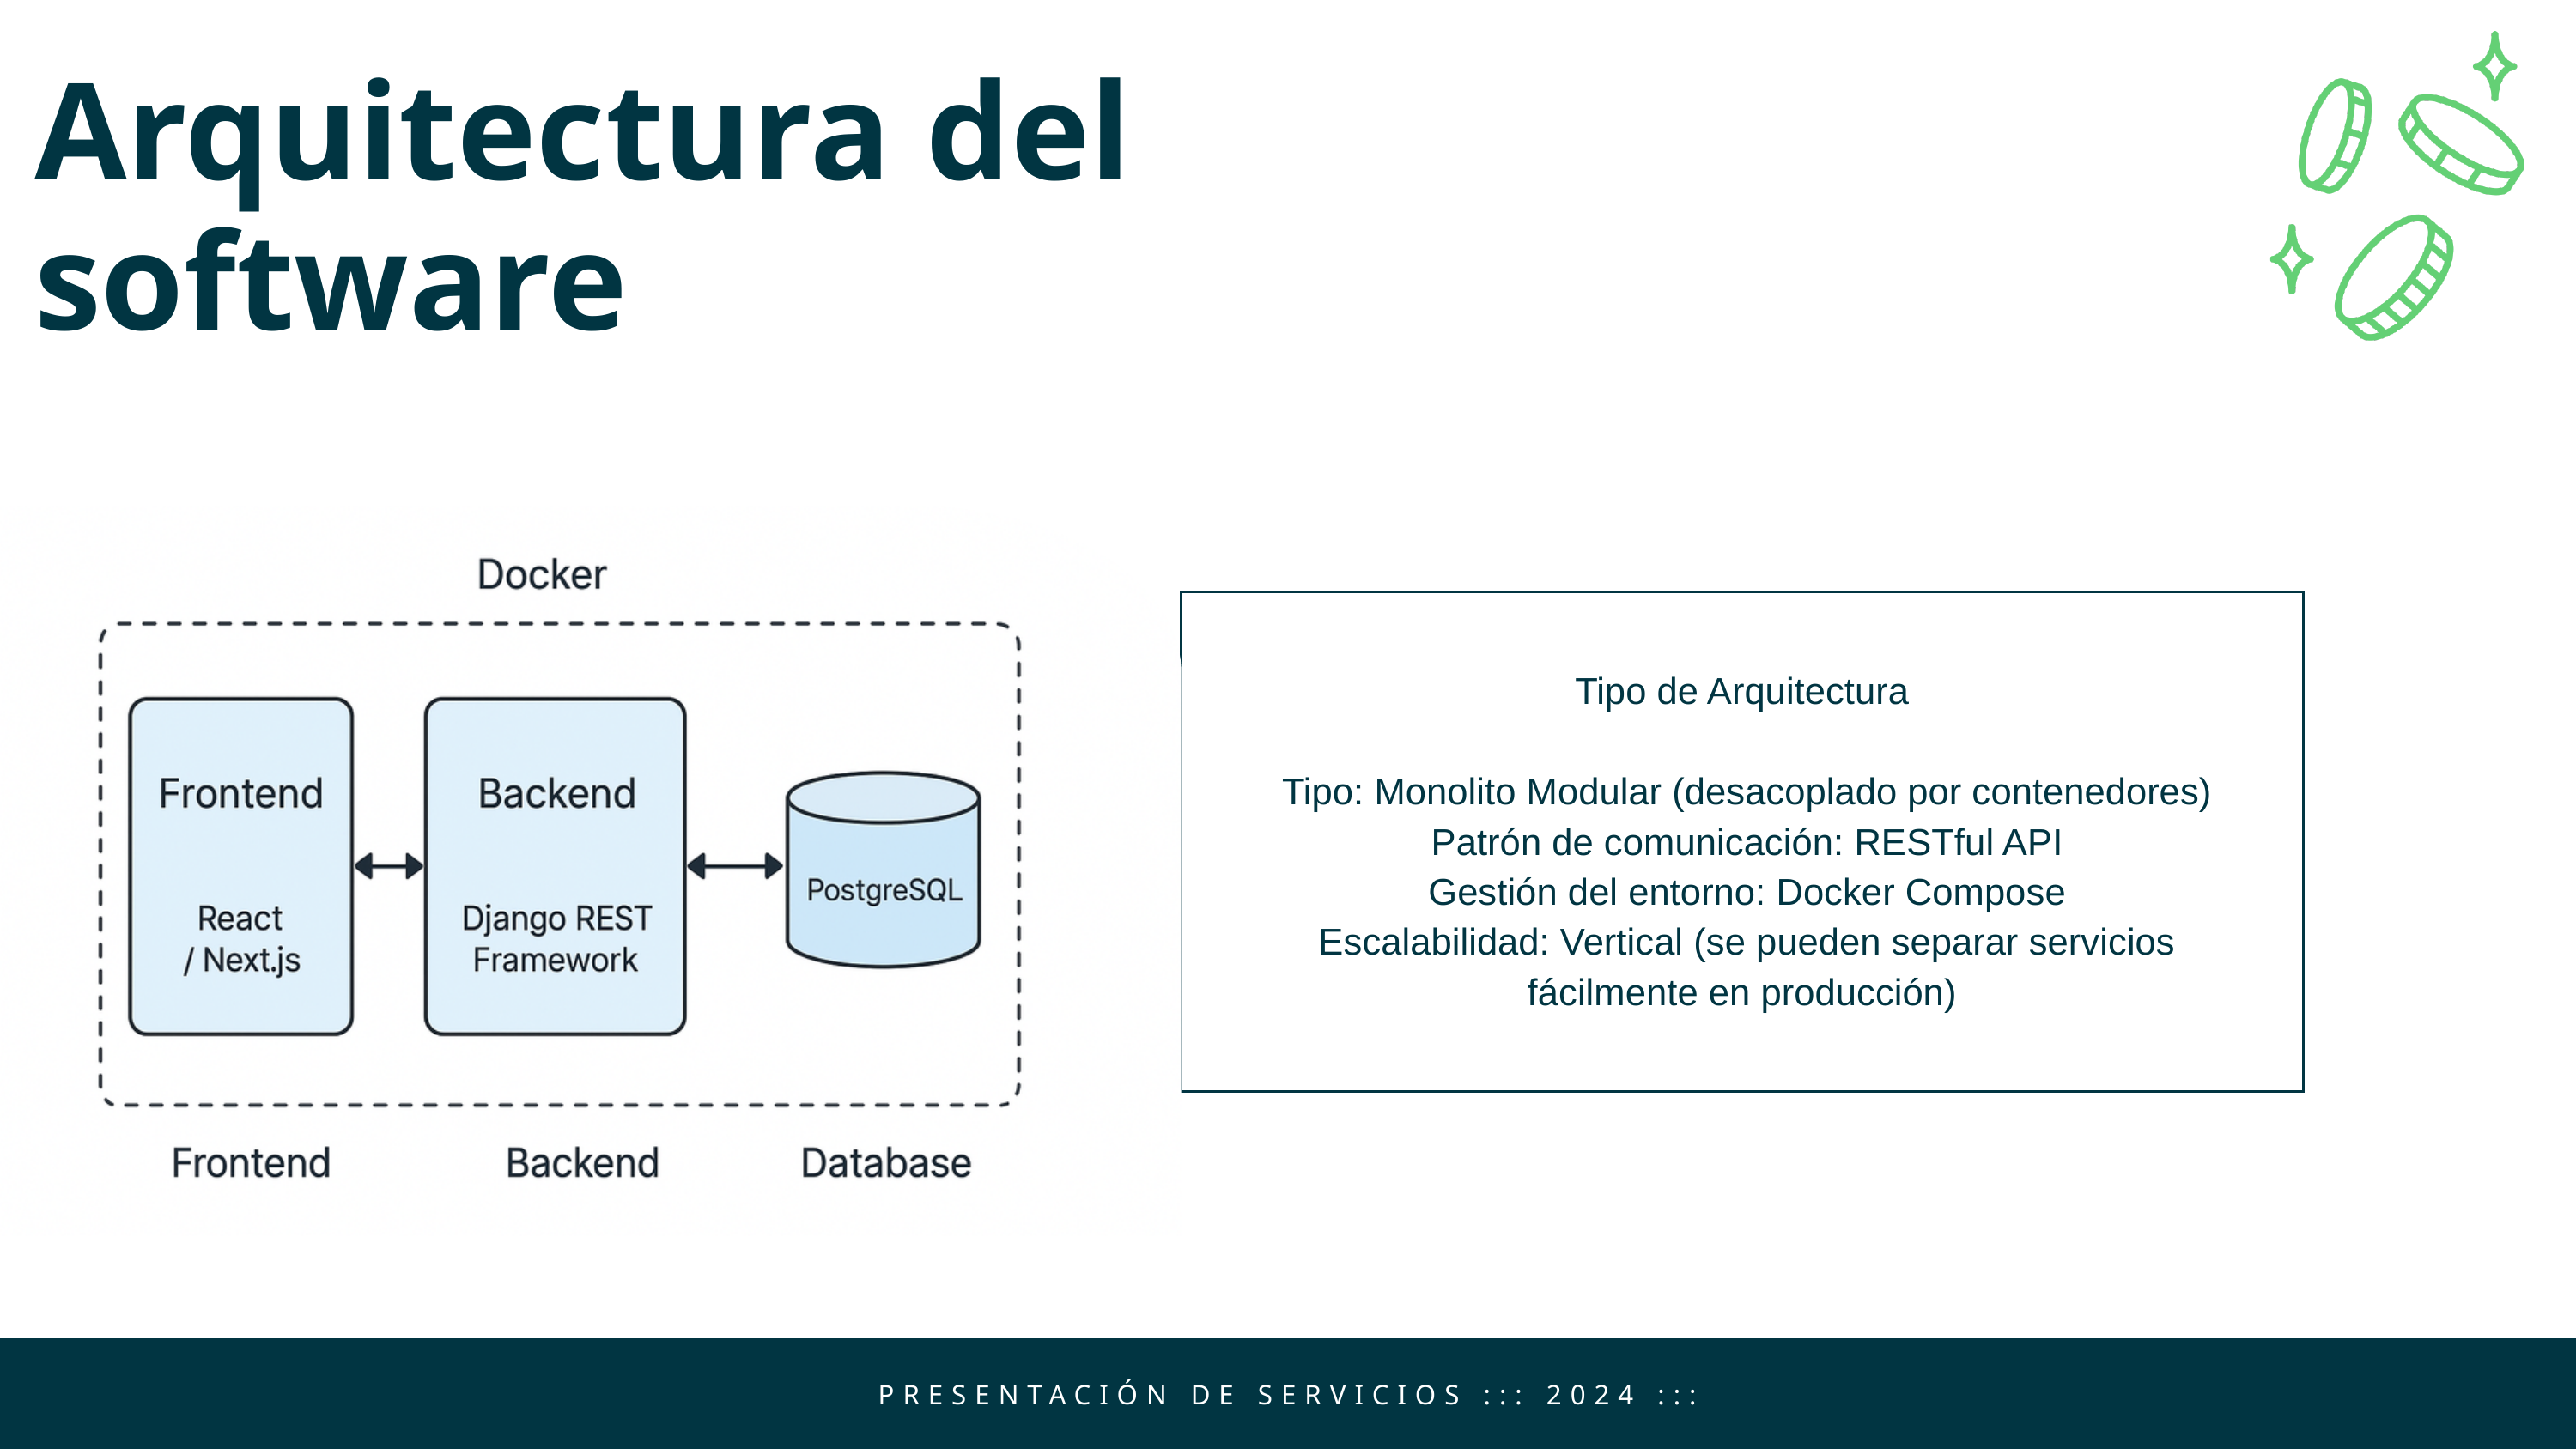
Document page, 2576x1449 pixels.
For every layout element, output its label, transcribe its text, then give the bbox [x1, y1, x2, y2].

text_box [0, 1337, 2576, 1449]
text_box [2269, 31, 2526, 341]
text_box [0, 506, 1182, 1237]
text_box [1186, 591, 2304, 1092]
text_box Arquitectura del software [34, 57, 1288, 508]
